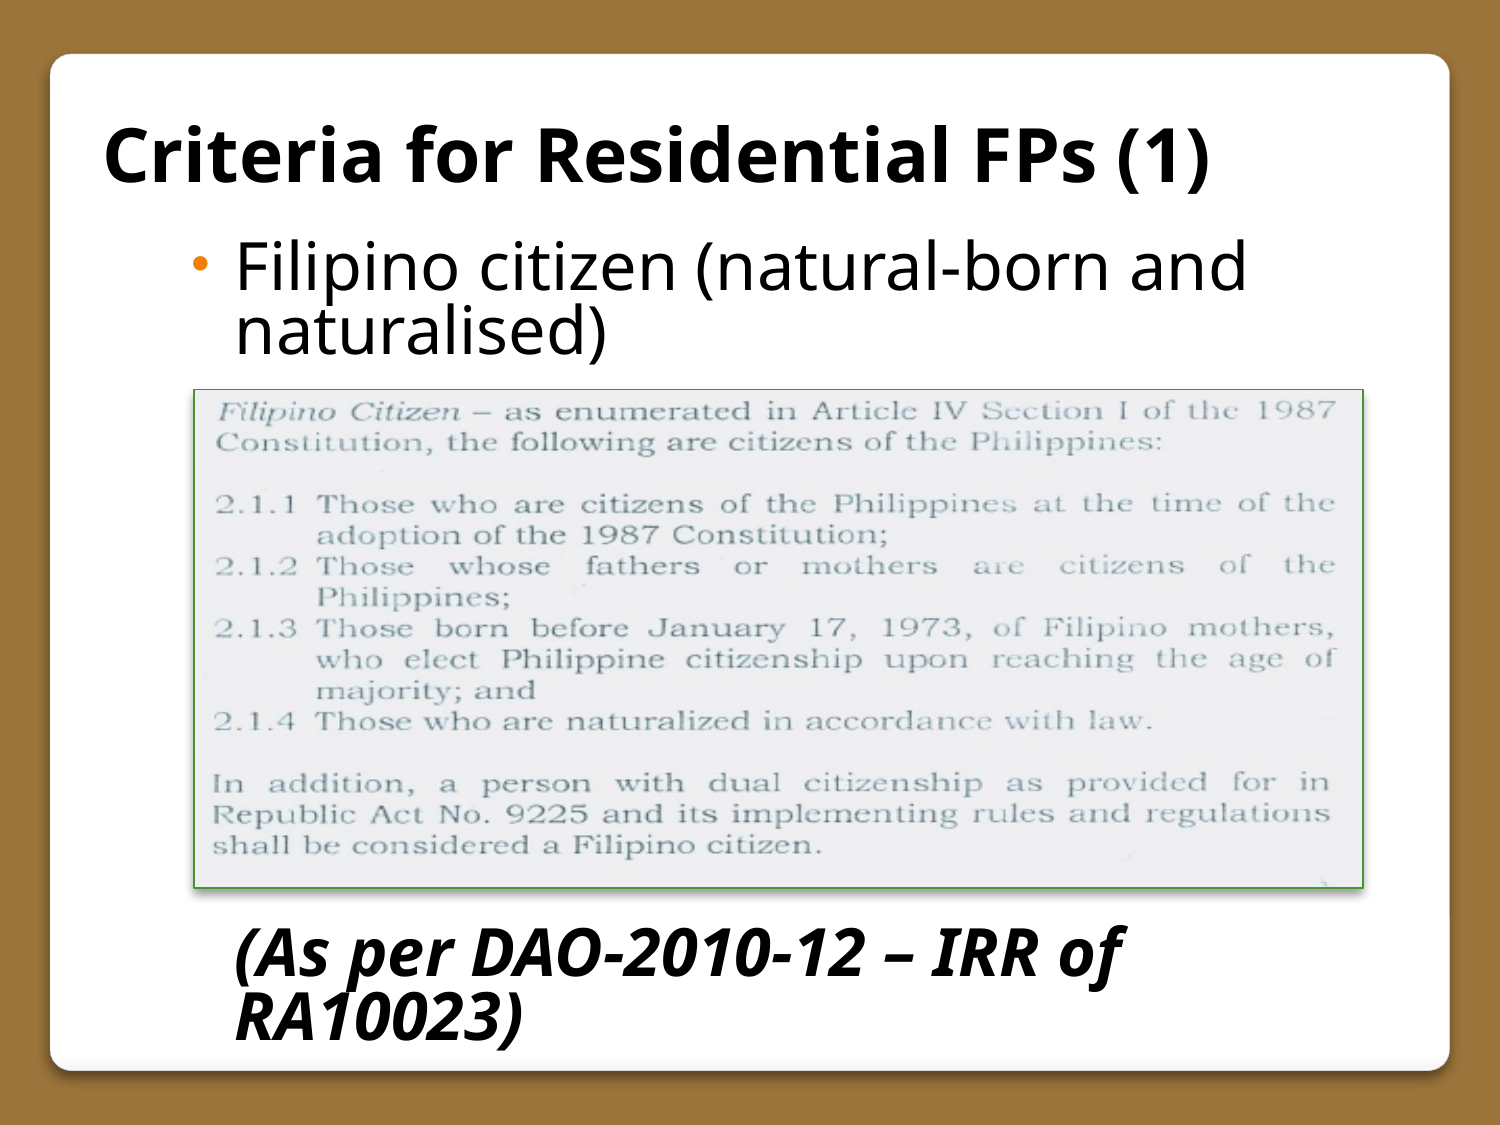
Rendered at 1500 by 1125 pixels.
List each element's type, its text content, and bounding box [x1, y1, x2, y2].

list Filipino citizen (natural-born and naturalised) (As per DAO-2010-12 – IRR of RA10023) [161, 223, 1412, 1083]
title Criteria for Residential FPs (1) [87, 99, 1363, 288]
picture [194, 389, 1363, 888]
